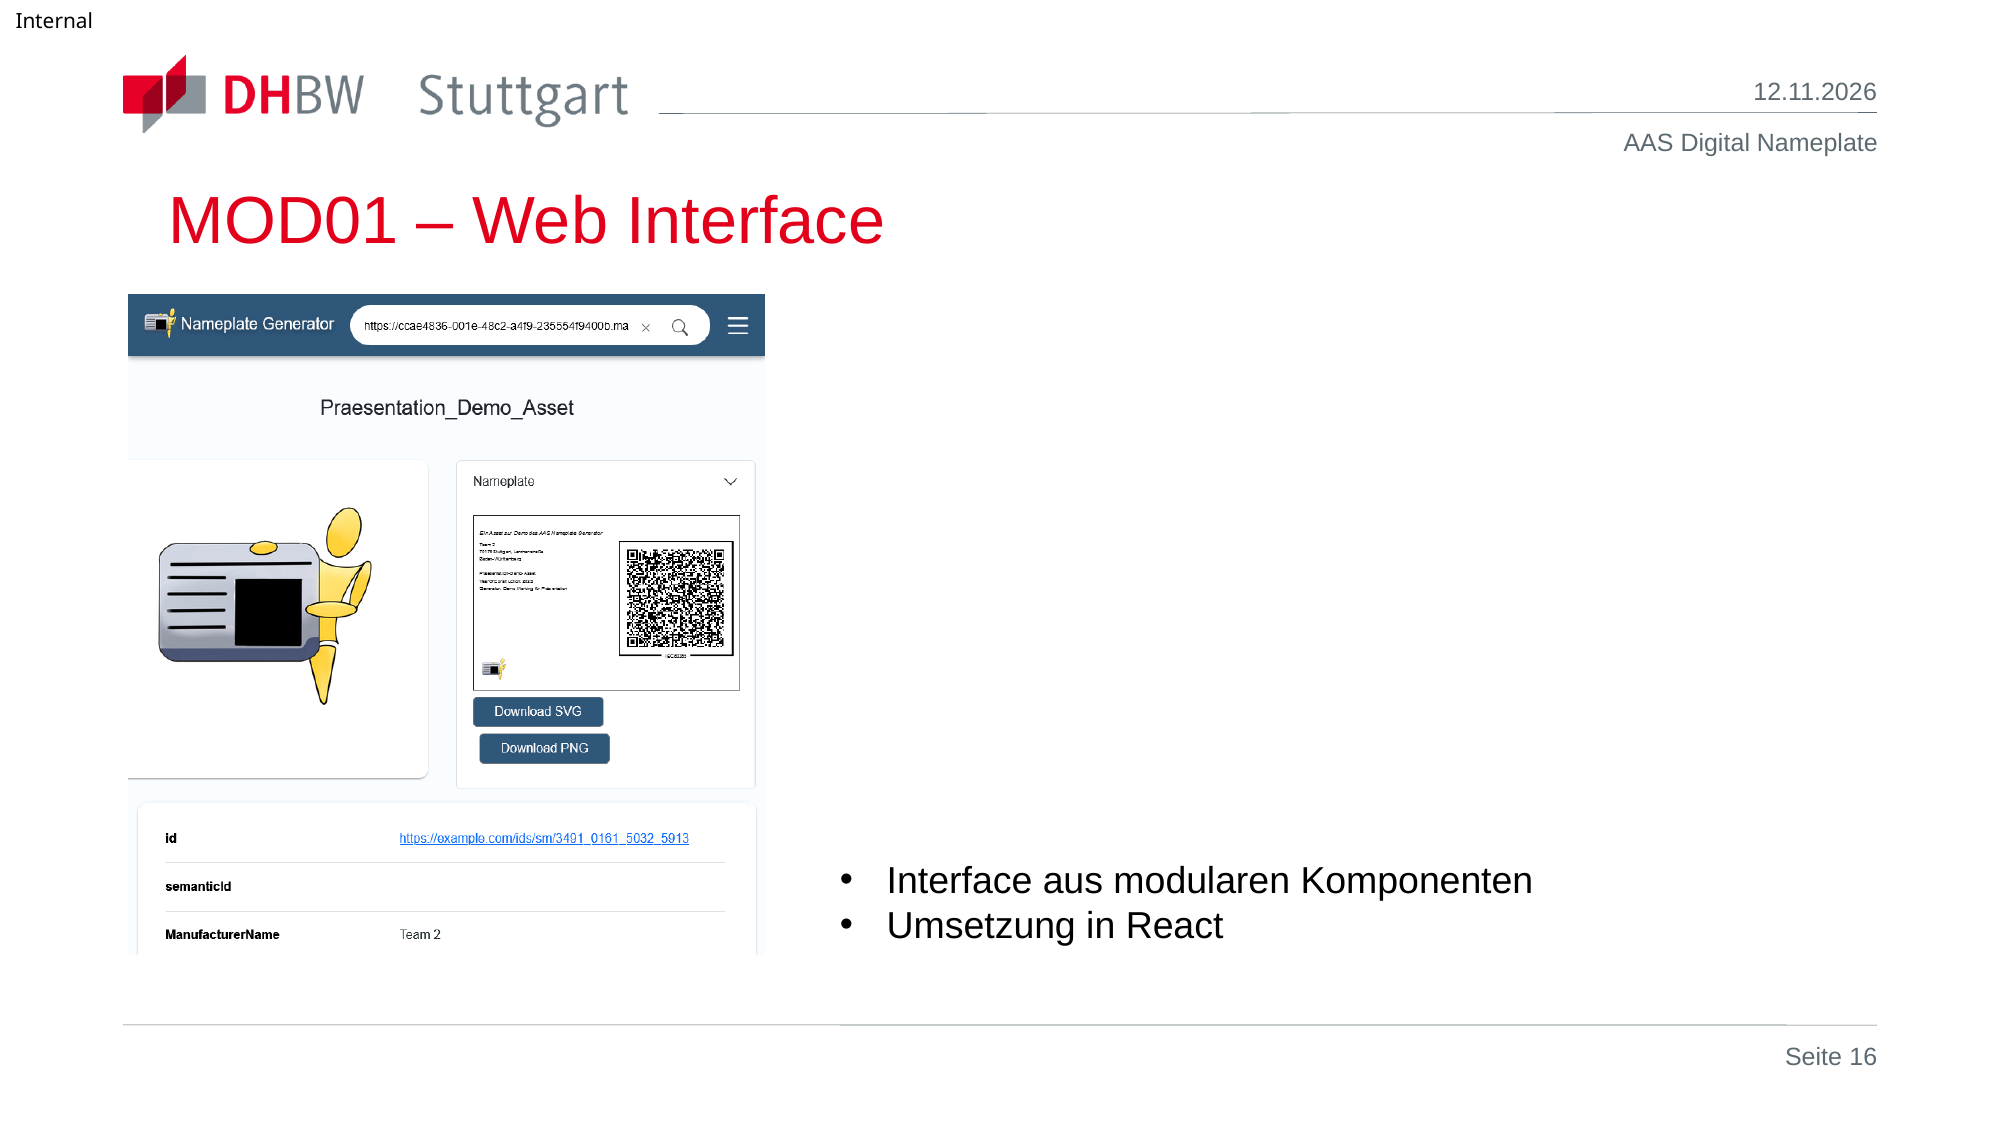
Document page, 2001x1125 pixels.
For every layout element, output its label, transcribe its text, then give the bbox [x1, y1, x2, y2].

text_box Interface aus modularen Komponenten Umsetzung in React [825, 848, 1861, 954]
title MOD01 – Web Interface [153, 177, 1877, 265]
picture [123, 55, 630, 133]
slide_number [1494, 67, 1893, 114]
picture [128, 294, 765, 956]
slide_number Seite 16 [1707, 1033, 1893, 1108]
